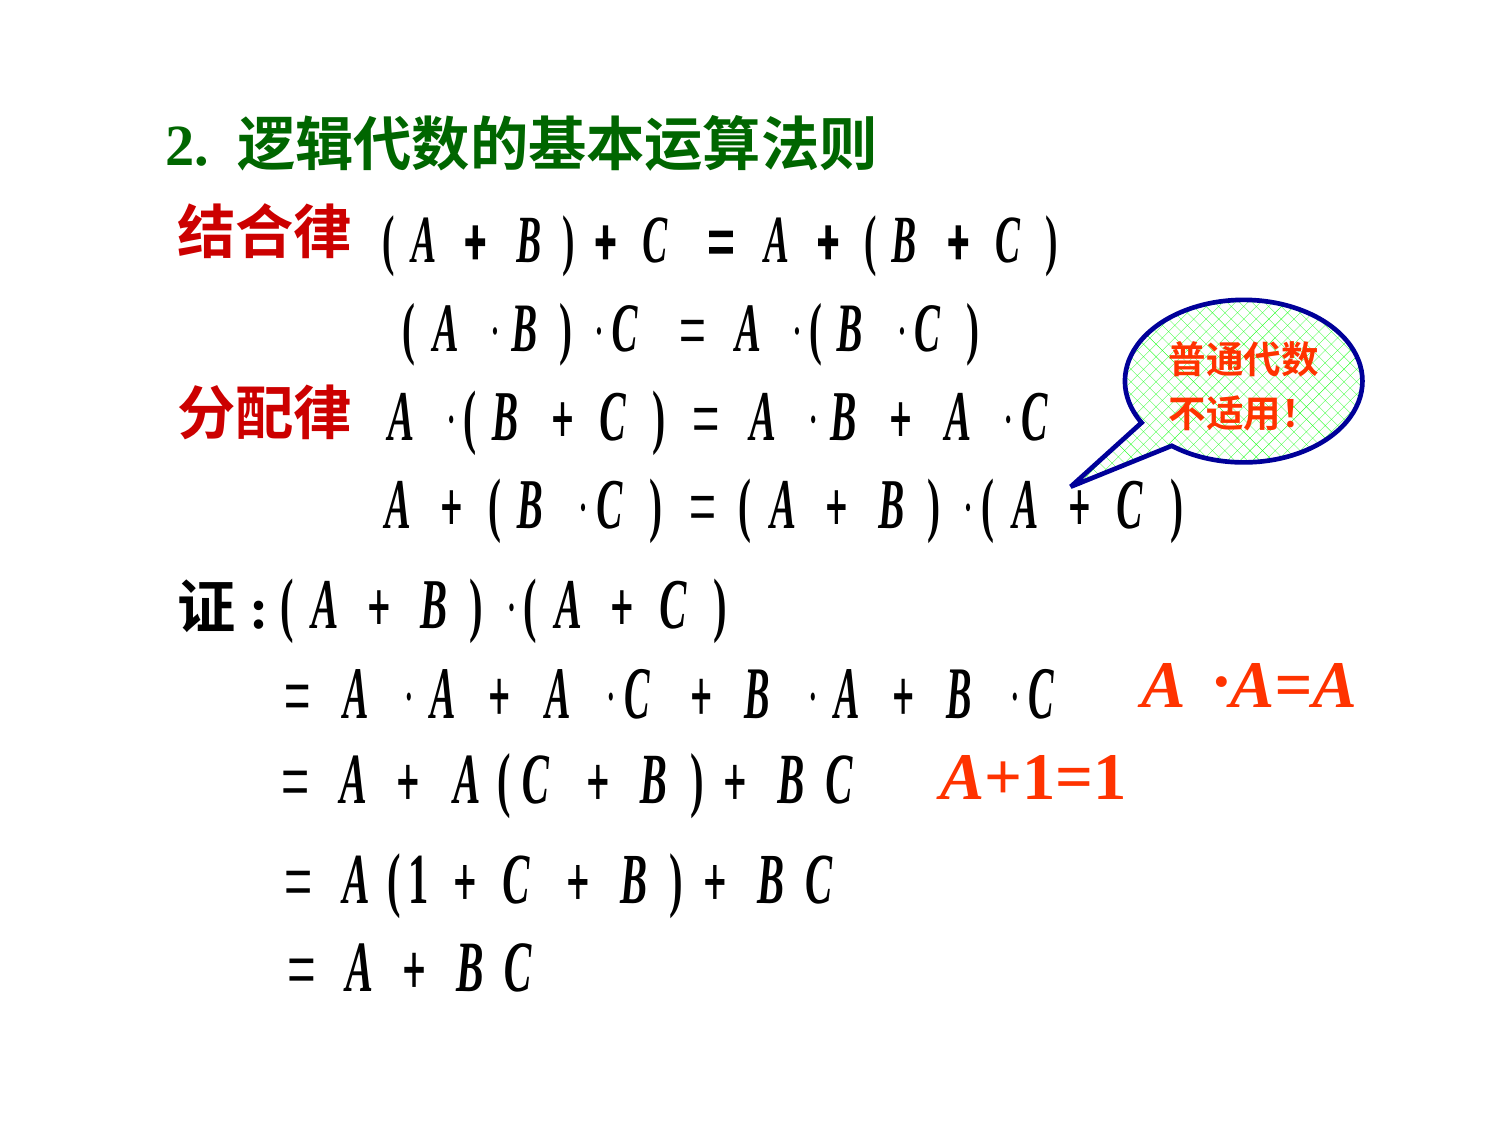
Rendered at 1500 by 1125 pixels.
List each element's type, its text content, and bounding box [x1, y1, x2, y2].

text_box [269, 737, 882, 830]
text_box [162, 187, 1076, 368]
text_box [272, 837, 866, 929]
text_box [272, 650, 1091, 732]
text_box A+1=1 [924, 724, 1238, 900]
text_box 普通代数 不适用！ [1126, 299, 1363, 463]
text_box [162, 368, 1201, 554]
text_box 证: [162, 562, 272, 648]
text_box 2. 逻辑代数的基本运算法则 [149, 99, 900, 188]
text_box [274, 924, 563, 1005]
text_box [1123, 612, 1375, 729]
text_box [272, 562, 745, 654]
